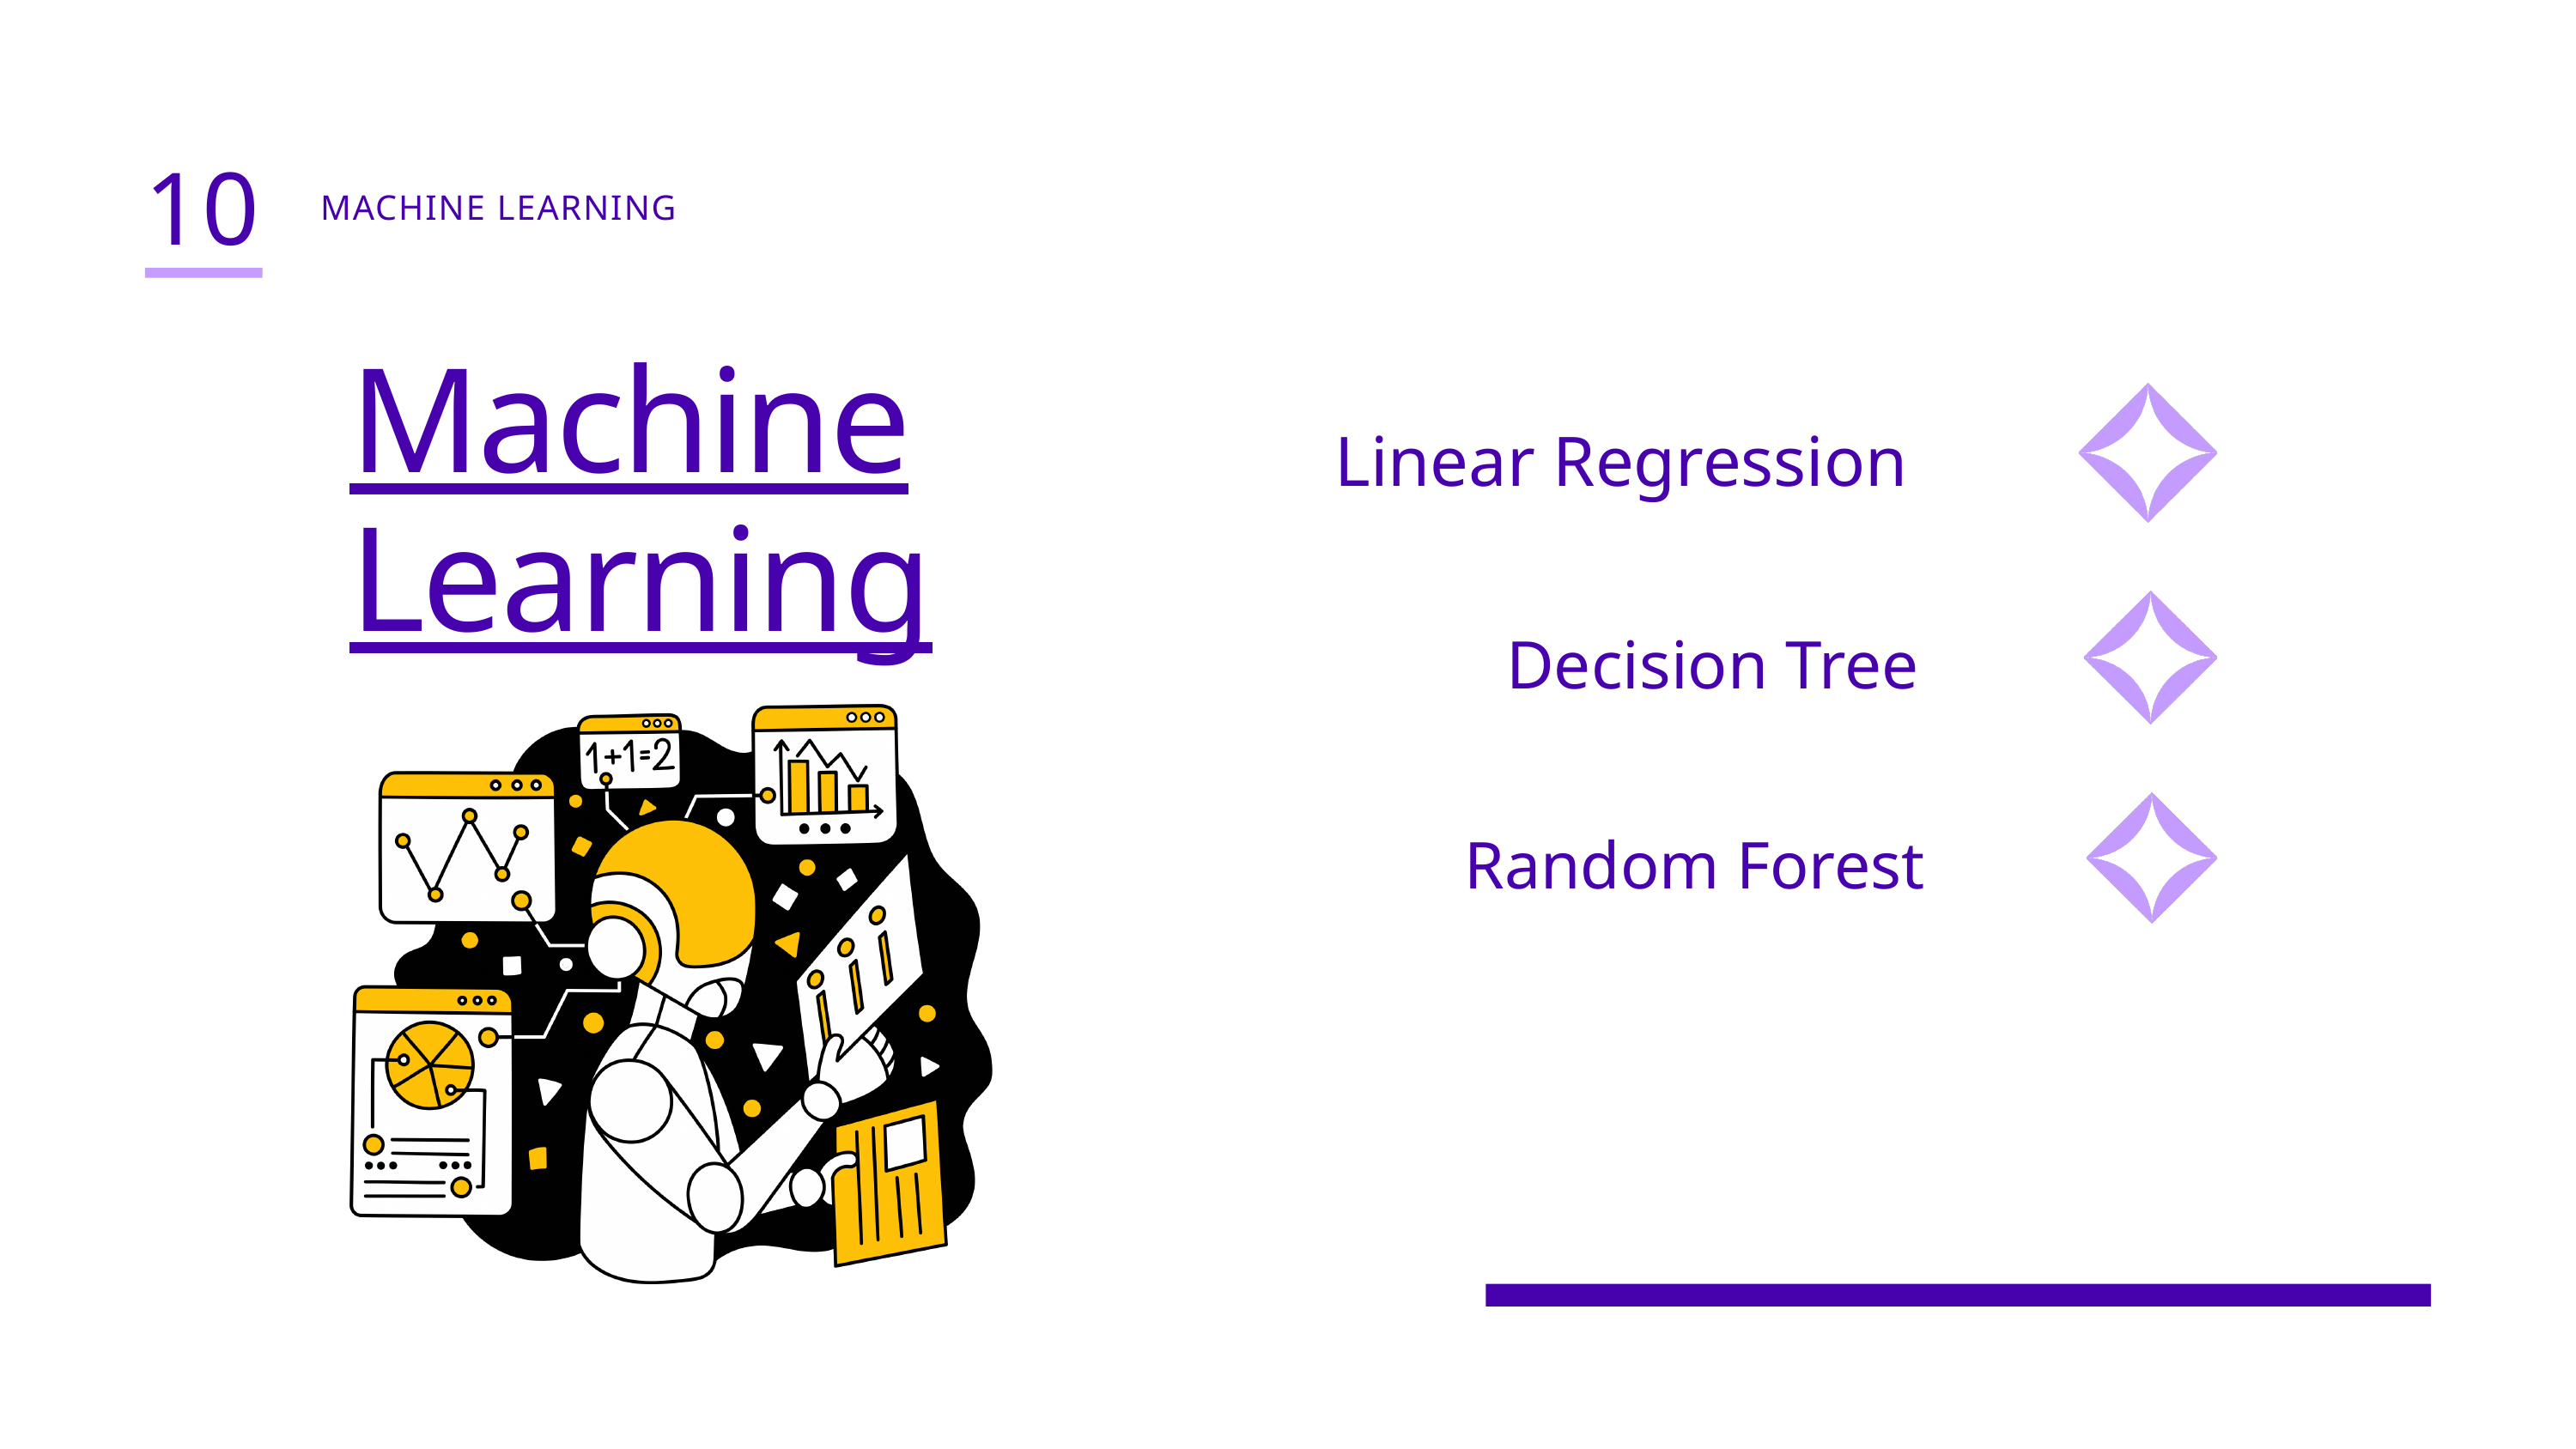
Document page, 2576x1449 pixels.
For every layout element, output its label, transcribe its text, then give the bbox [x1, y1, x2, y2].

text_box [1485, 1283, 2432, 1307]
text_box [1139, 792, 2218, 925]
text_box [349, 320, 1516, 793]
text_box [349, 799, 999, 1284]
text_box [1075, 383, 2218, 523]
text_box MACHINE LEARNING [320, 179, 1139, 227]
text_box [144, 144, 280, 279]
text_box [1117, 590, 2218, 724]
